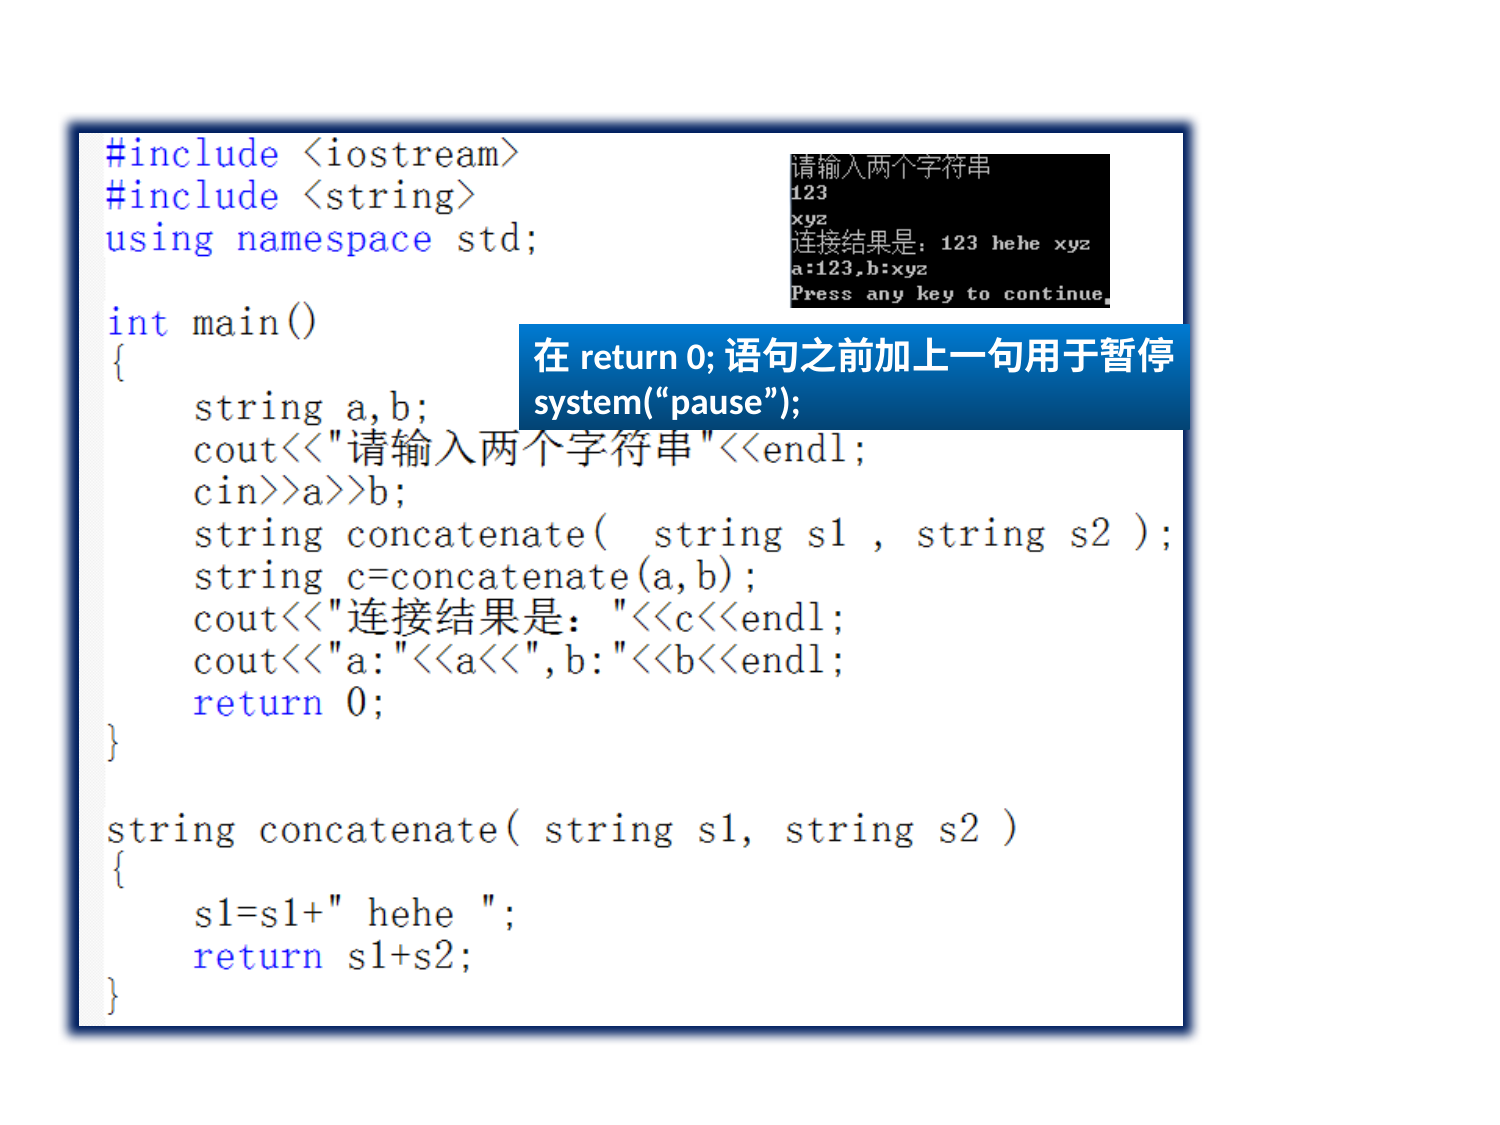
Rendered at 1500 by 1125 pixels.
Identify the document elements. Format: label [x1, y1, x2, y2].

picture [78, 133, 1183, 1027]
